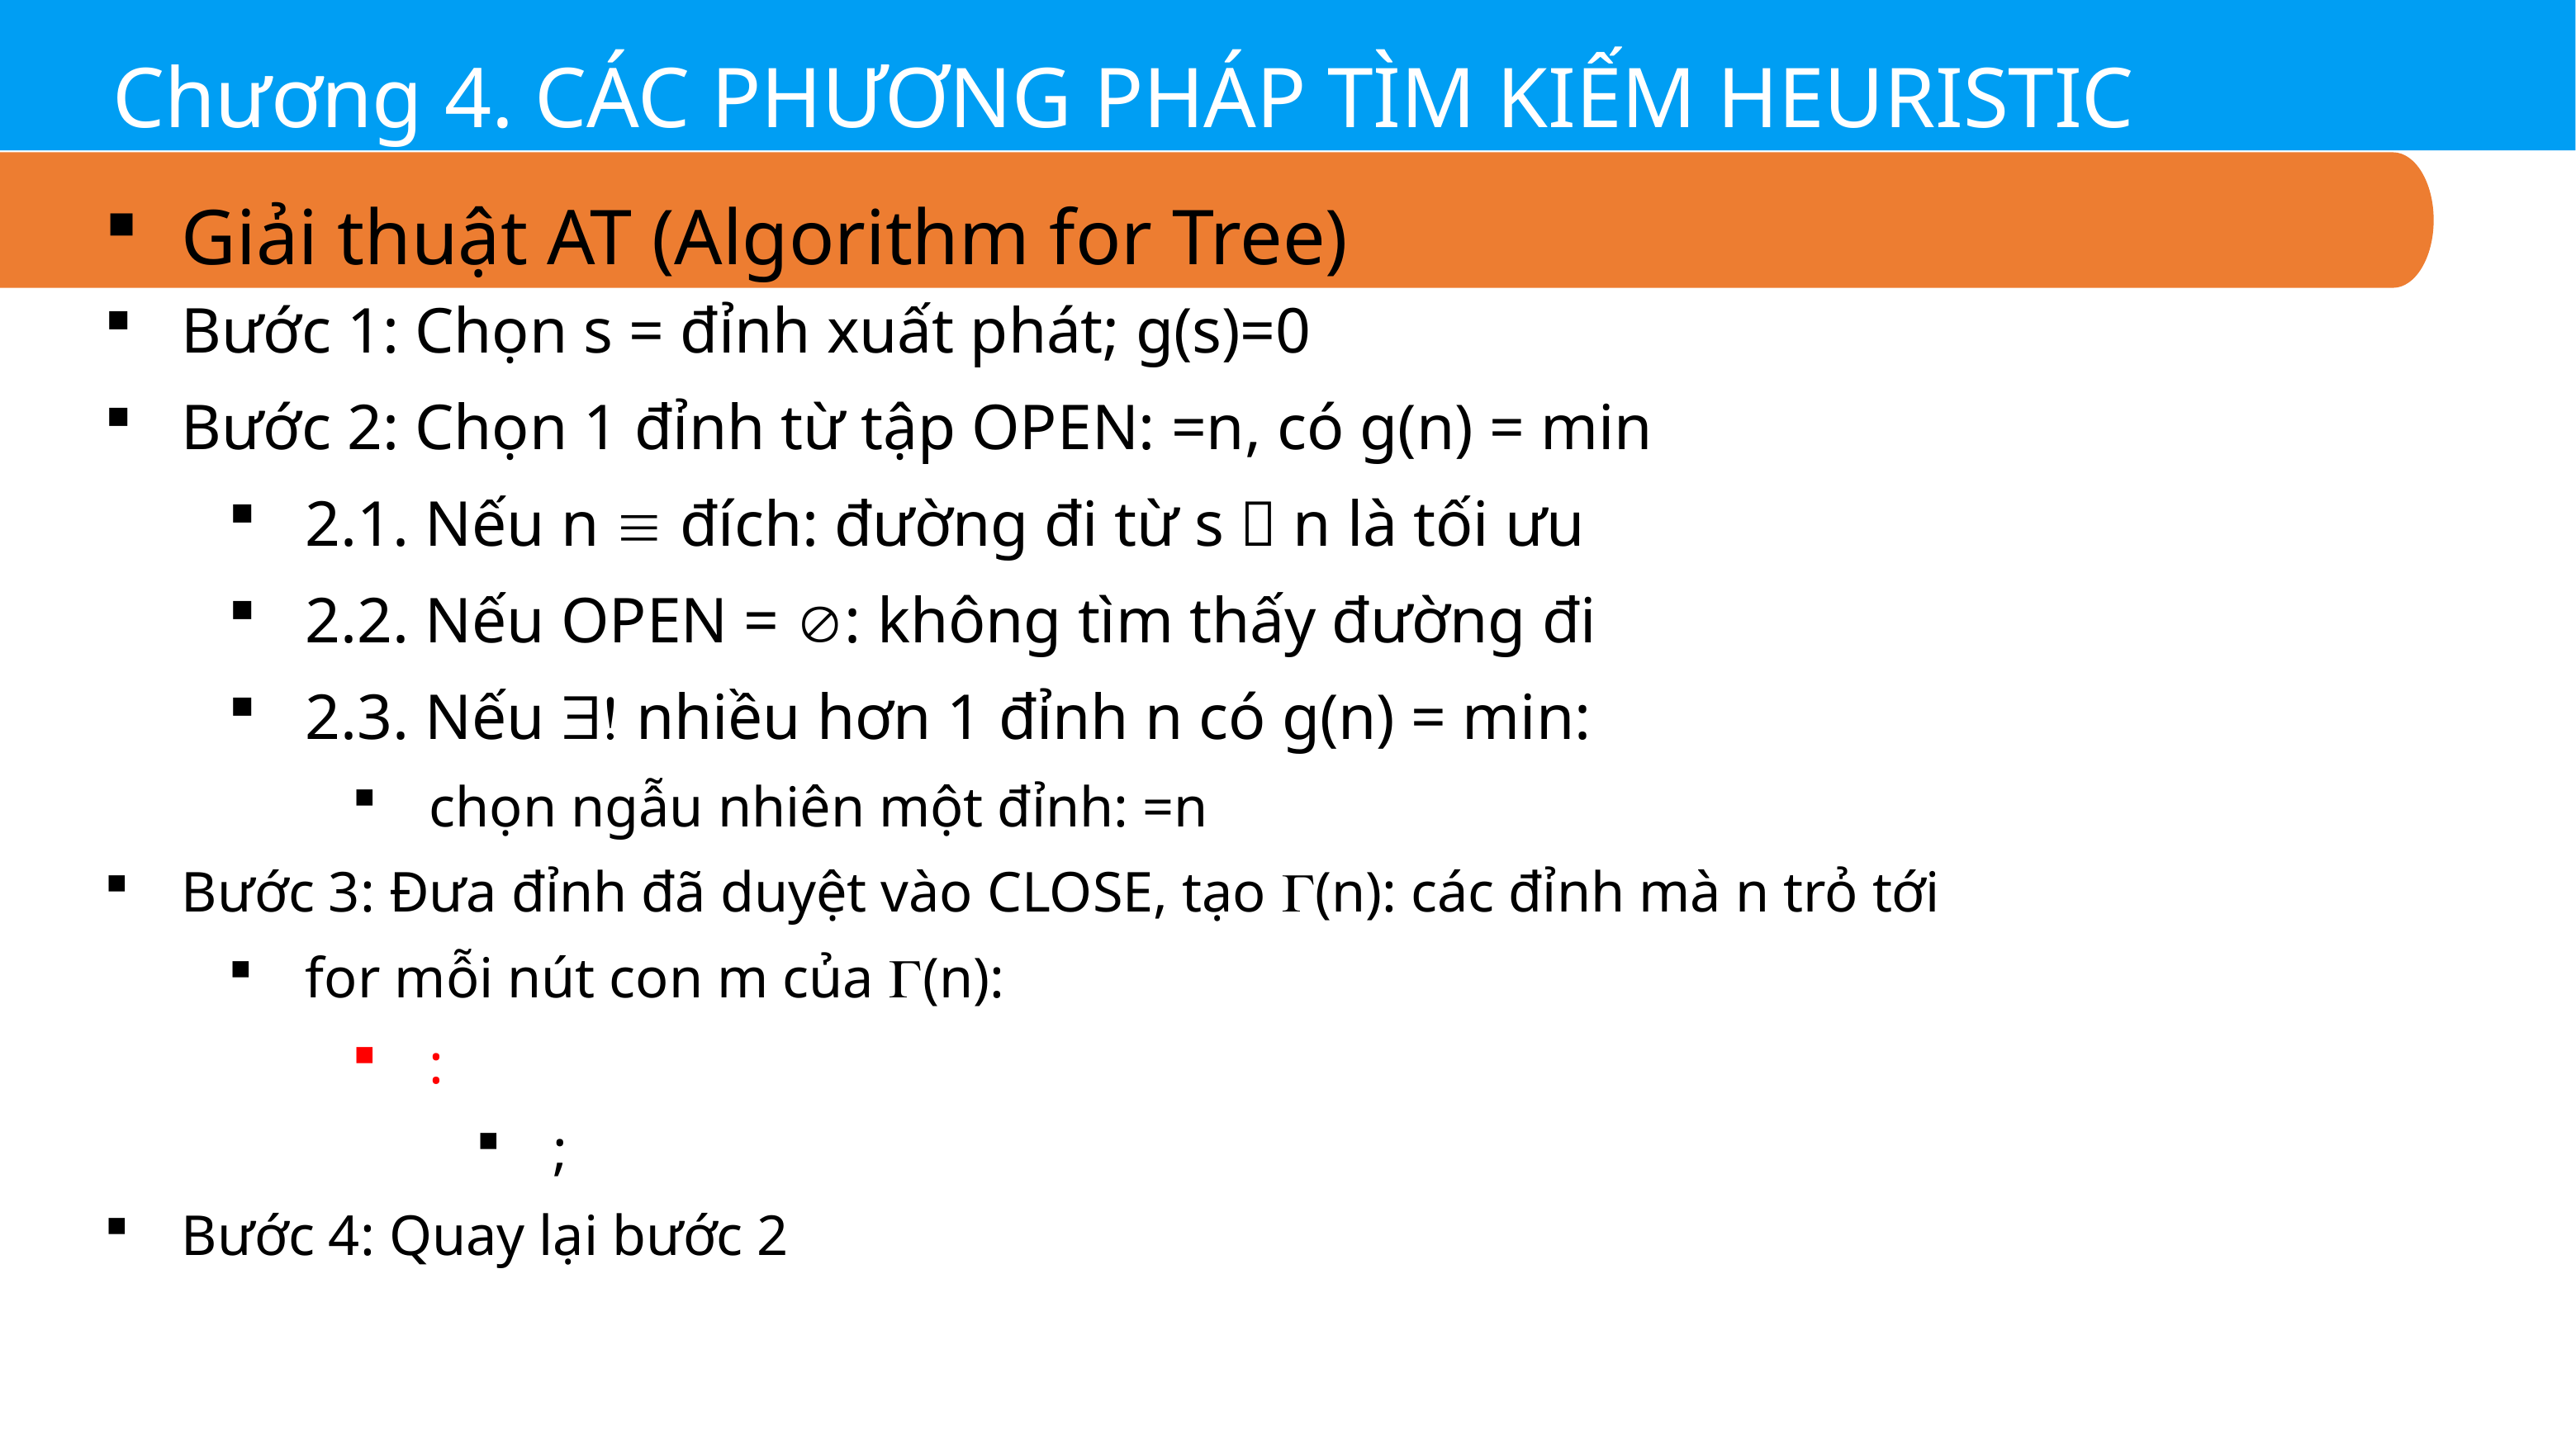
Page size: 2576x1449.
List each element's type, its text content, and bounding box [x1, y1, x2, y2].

text_box [0, 0, 2576, 151]
text_box Giải thuật AT (Algorithm for Tree) [102, 159, 2434, 280]
text_box [0, 150, 2414, 290]
text_box Chương 4. CÁC PHƯƠNG PHÁP TÌM KIẾM HEURISTIC [111, 43, 2434, 144]
